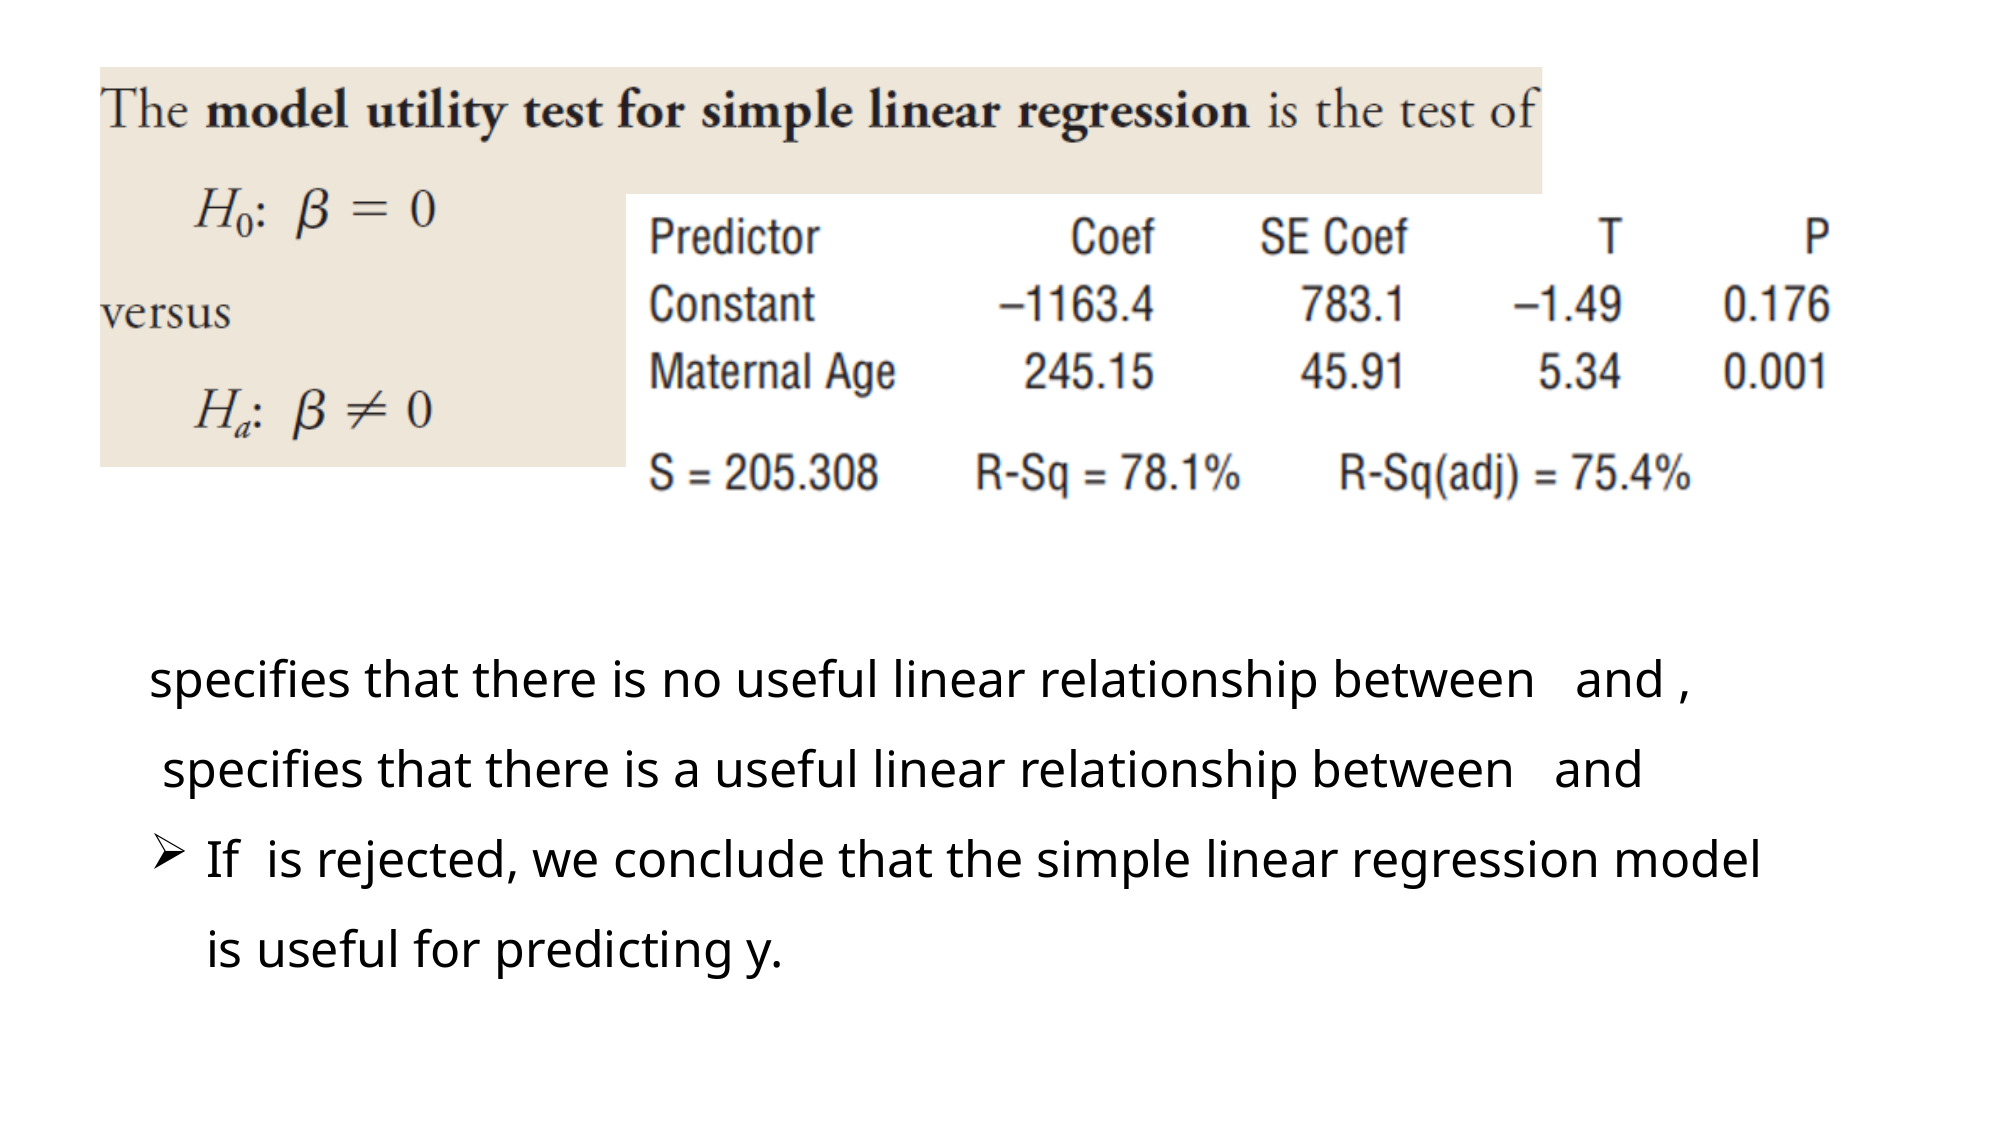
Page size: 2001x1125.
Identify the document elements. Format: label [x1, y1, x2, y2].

picture [100, 67, 1859, 519]
